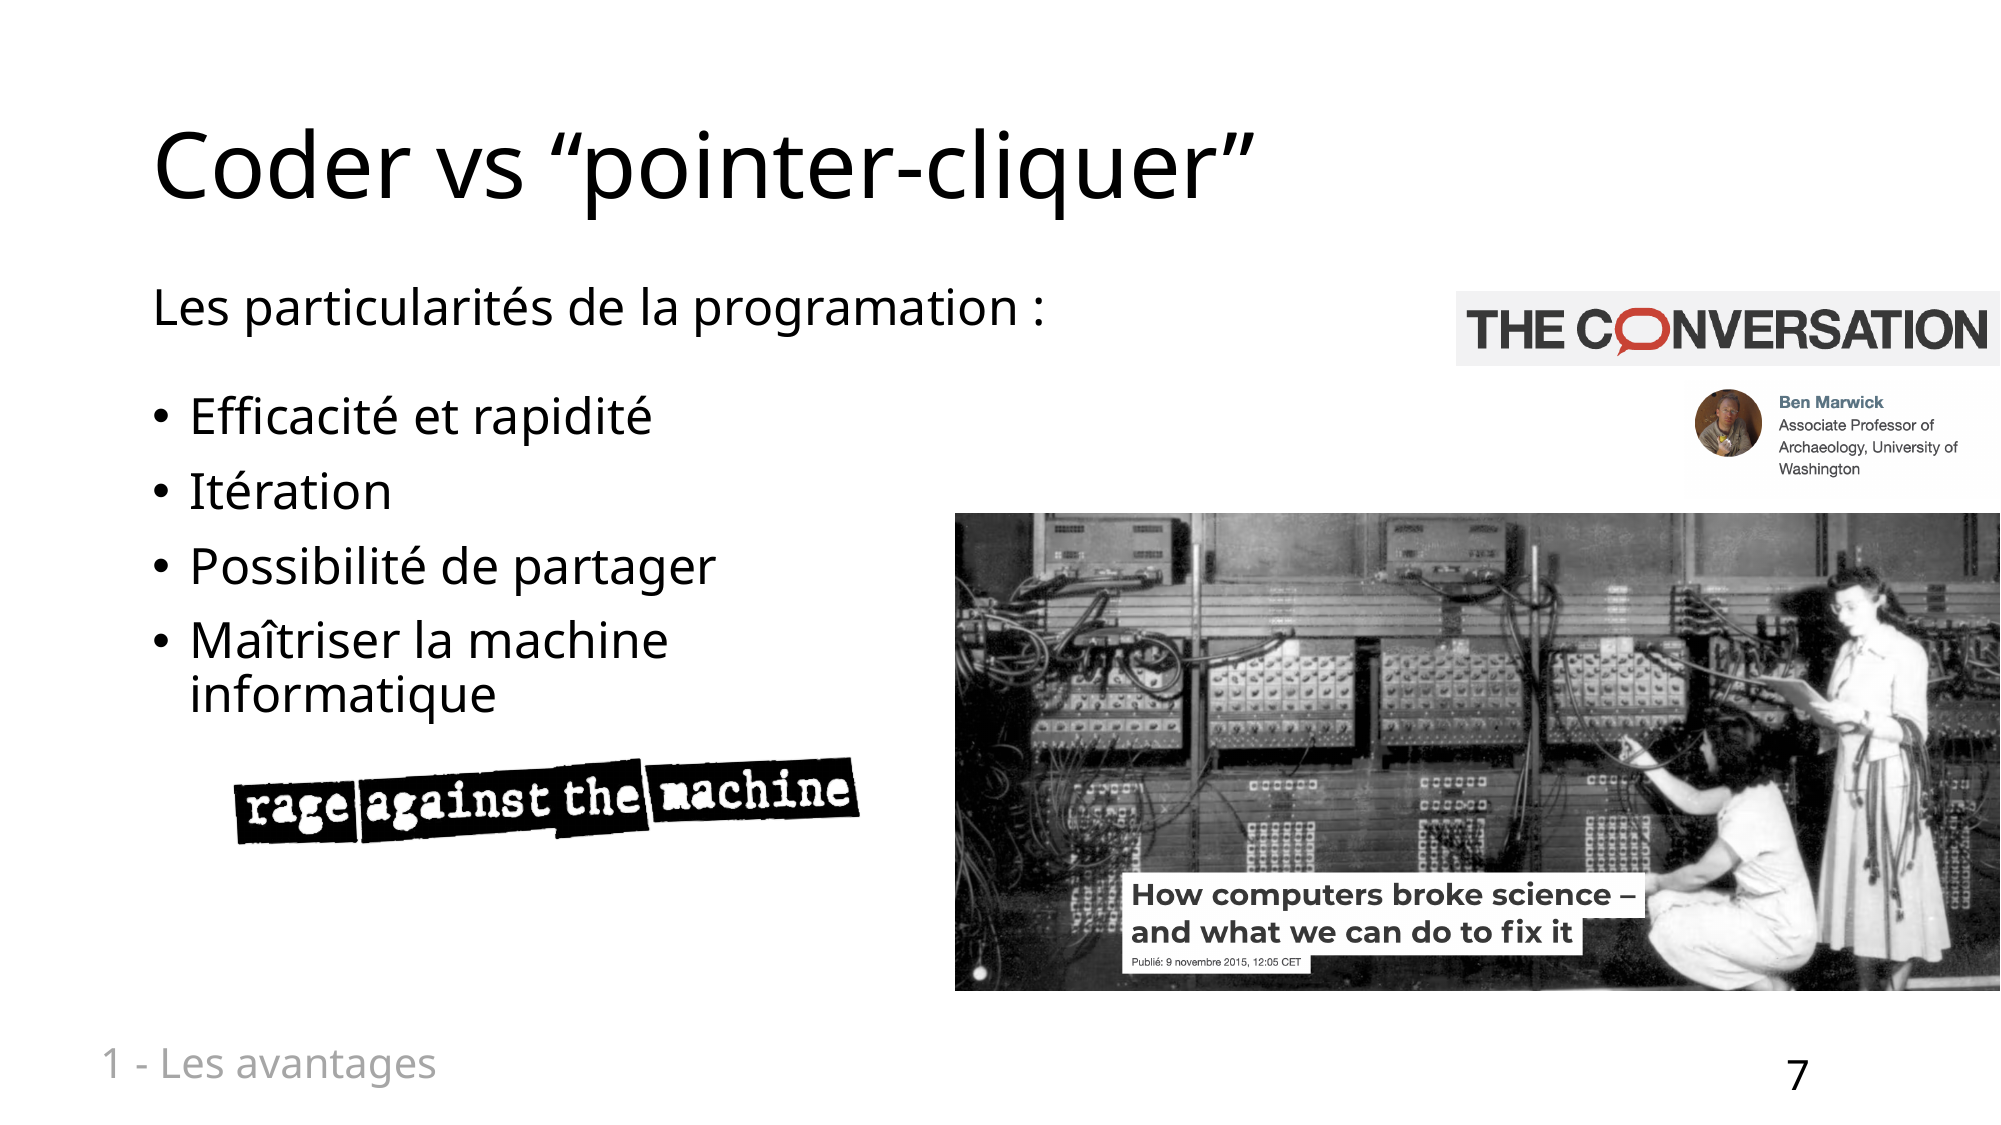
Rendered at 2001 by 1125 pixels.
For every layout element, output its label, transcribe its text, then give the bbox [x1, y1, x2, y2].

picture [1684, 380, 2000, 499]
picture [1456, 291, 2000, 366]
text_box 1 - Les avantages [85, 1035, 555, 1107]
text_box Les particularités de la programation : [137, 275, 1170, 410]
picture [233, 748, 860, 854]
list Efficacité et rapidité Itération Possibilité de partager Maîtriser la machine informatique [137, 410, 956, 1046]
picture [955, 513, 2000, 991]
title Coder vs “pointer-cliquer” [137, 59, 1863, 278]
